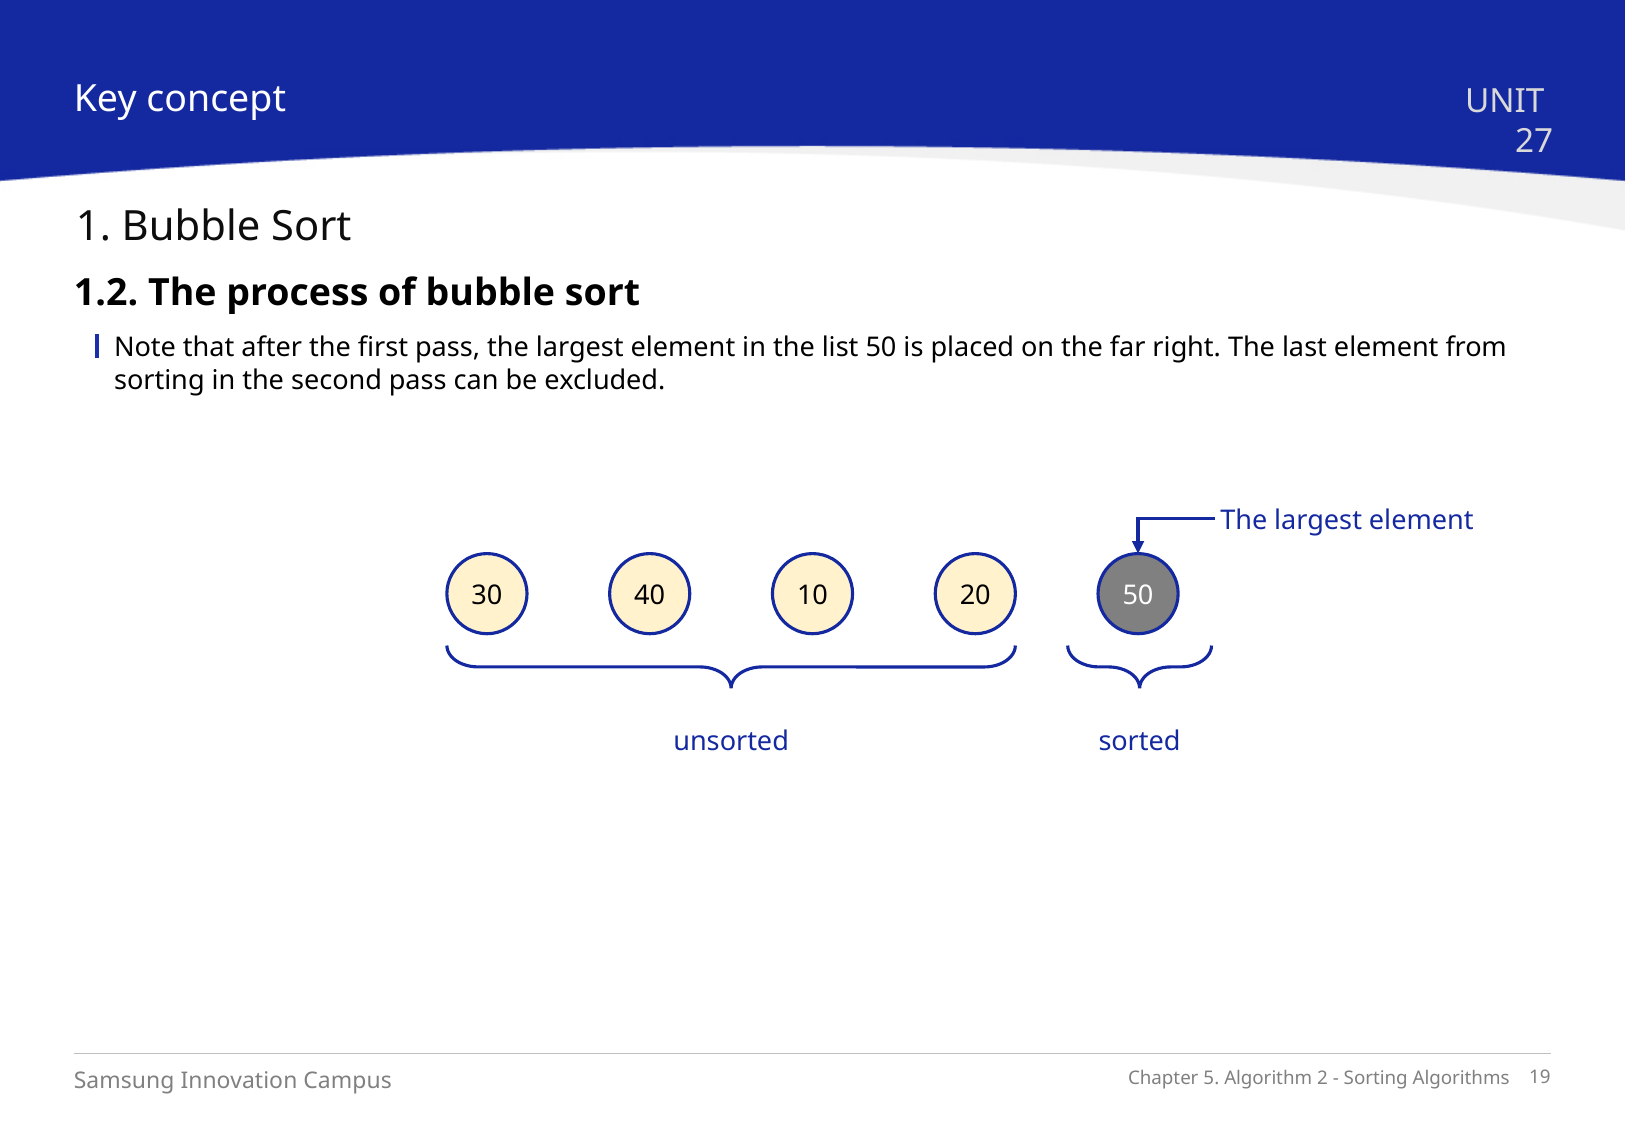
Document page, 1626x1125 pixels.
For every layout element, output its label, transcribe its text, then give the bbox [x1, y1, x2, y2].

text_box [446, 497, 1548, 761]
text_box Key concept [73, 73, 981, 120]
picture [0, 0, 1625, 1125]
text_box Note that after the first pass, the largest element in the list 50 is placed on the far right. The last element from sorting in the second pass can be excluded. [94, 329, 1554, 396]
text_box 1. Bubble Sort [75, 198, 1554, 250]
text_box 1.2. The process of bubble sort [59, 260, 872, 320]
text_box UNIT 27 [1422, 78, 1554, 159]
